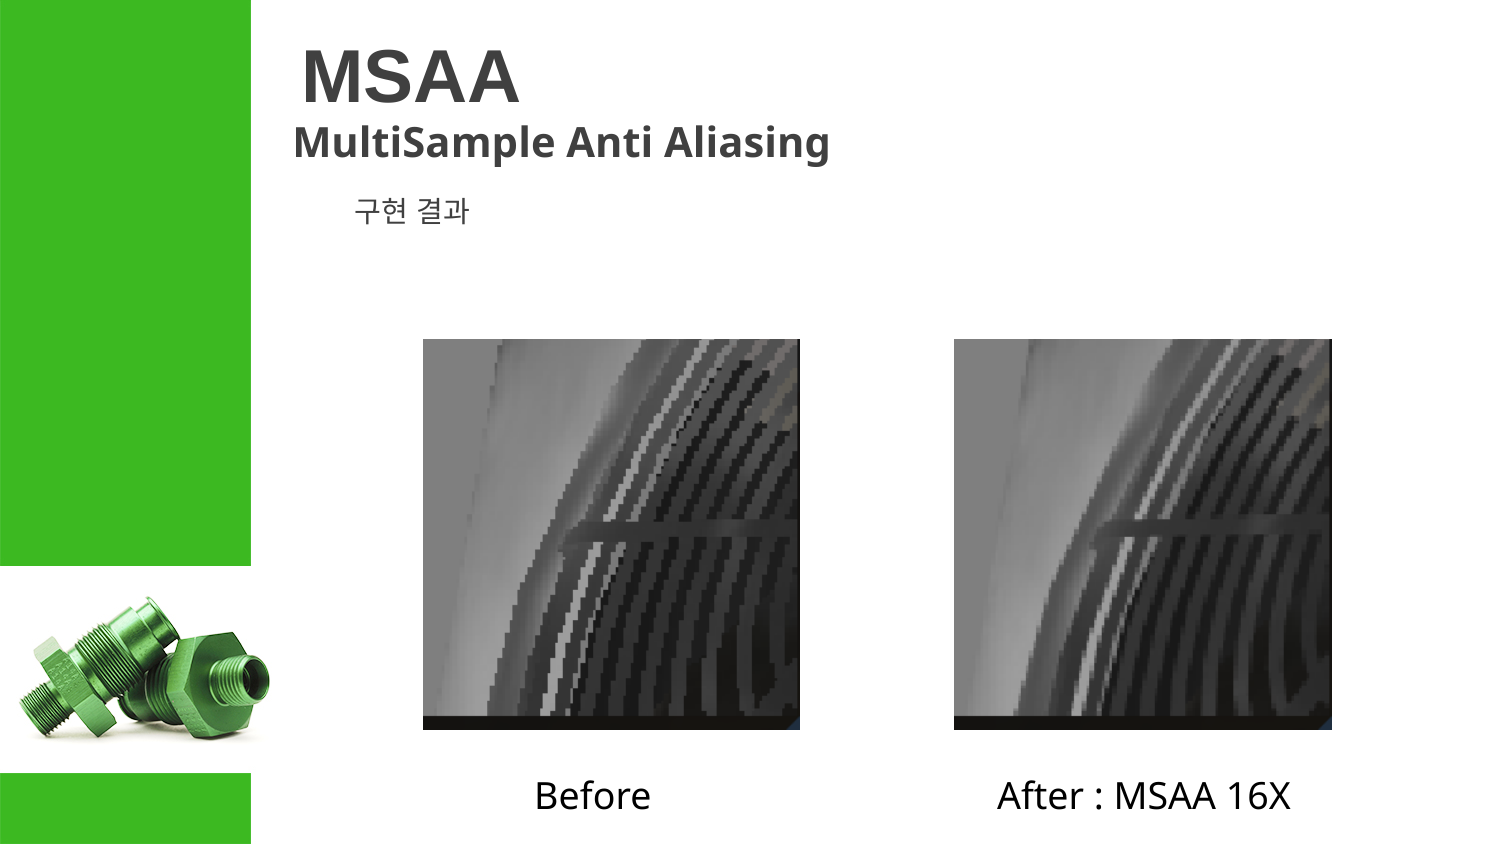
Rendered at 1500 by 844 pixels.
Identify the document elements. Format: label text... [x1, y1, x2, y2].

list MultiSample Anti Aliasing [277, 102, 1412, 179]
text_box After : MSAA 16X [982, 764, 1306, 824]
text_box Before [519, 764, 667, 824]
picture [0, 0, 1500, 844]
title MSAA [265, 0, 1500, 146]
list 구현 결과 [289, 185, 1459, 678]
